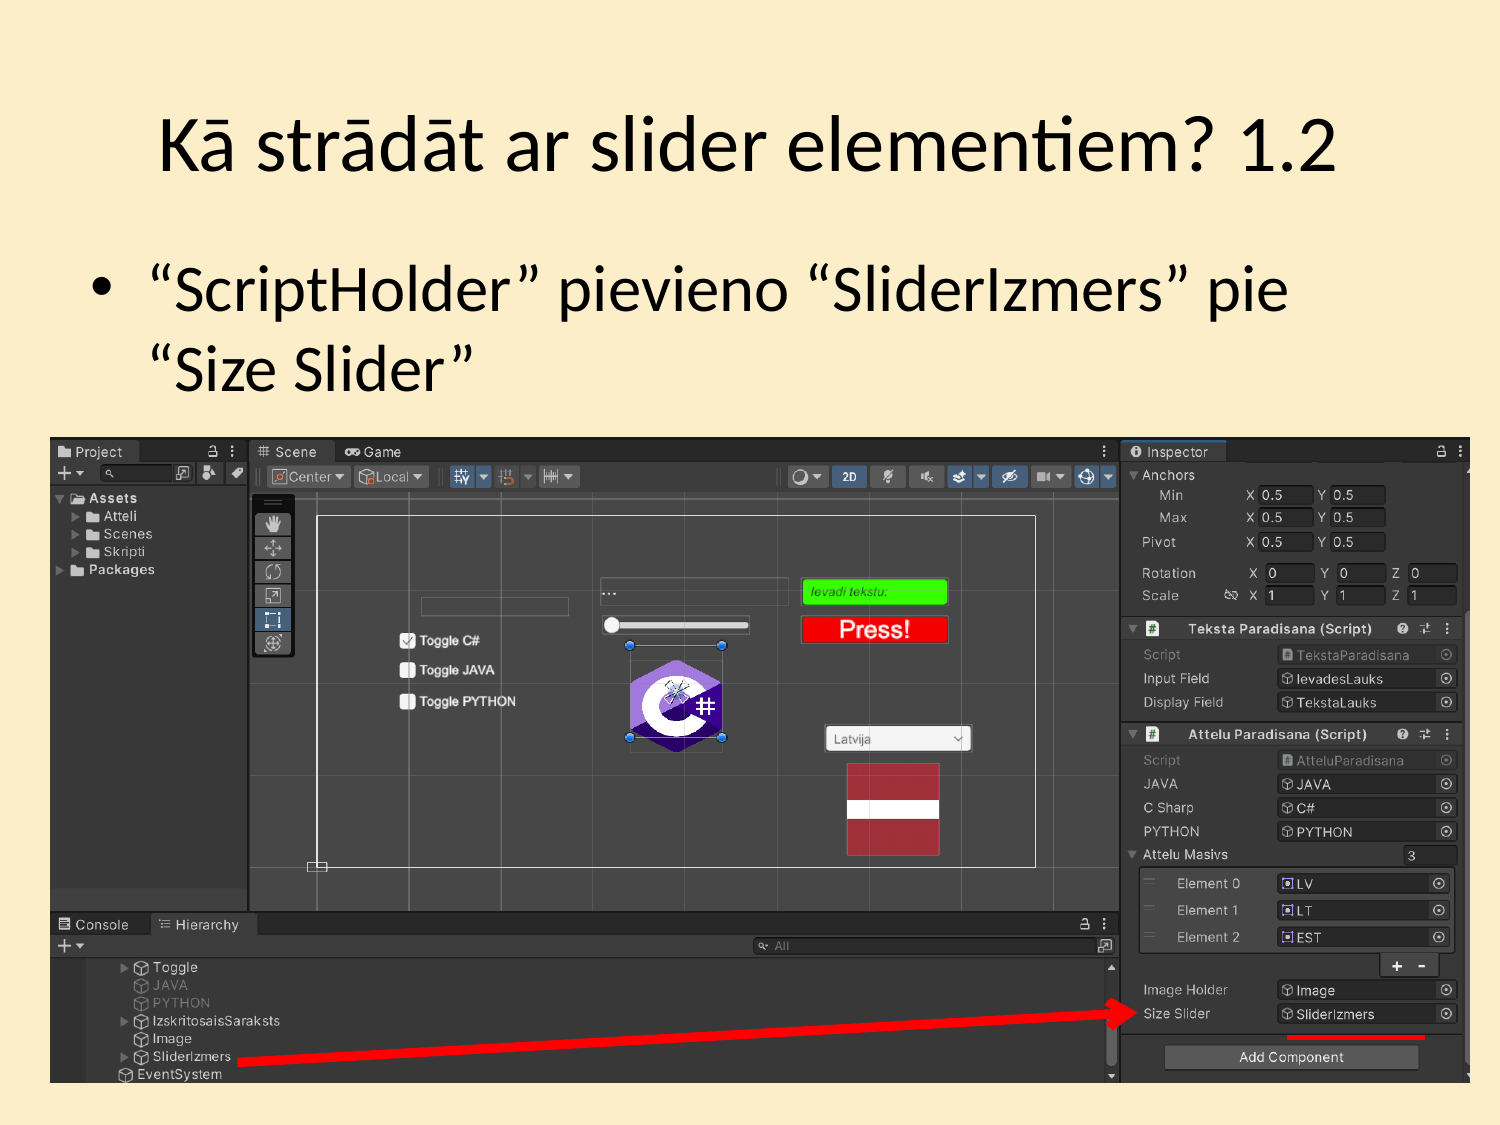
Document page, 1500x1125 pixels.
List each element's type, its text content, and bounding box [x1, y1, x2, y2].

title Kā strādāt ar slider elementiem? 1.2 [75, 45, 1425, 233]
picture [49, 437, 1471, 1084]
list “ScriptHolder” pievieno “SliderIzmers” pie “Size Slider” [75, 237, 1425, 435]
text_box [237, 1012, 1138, 1063]
